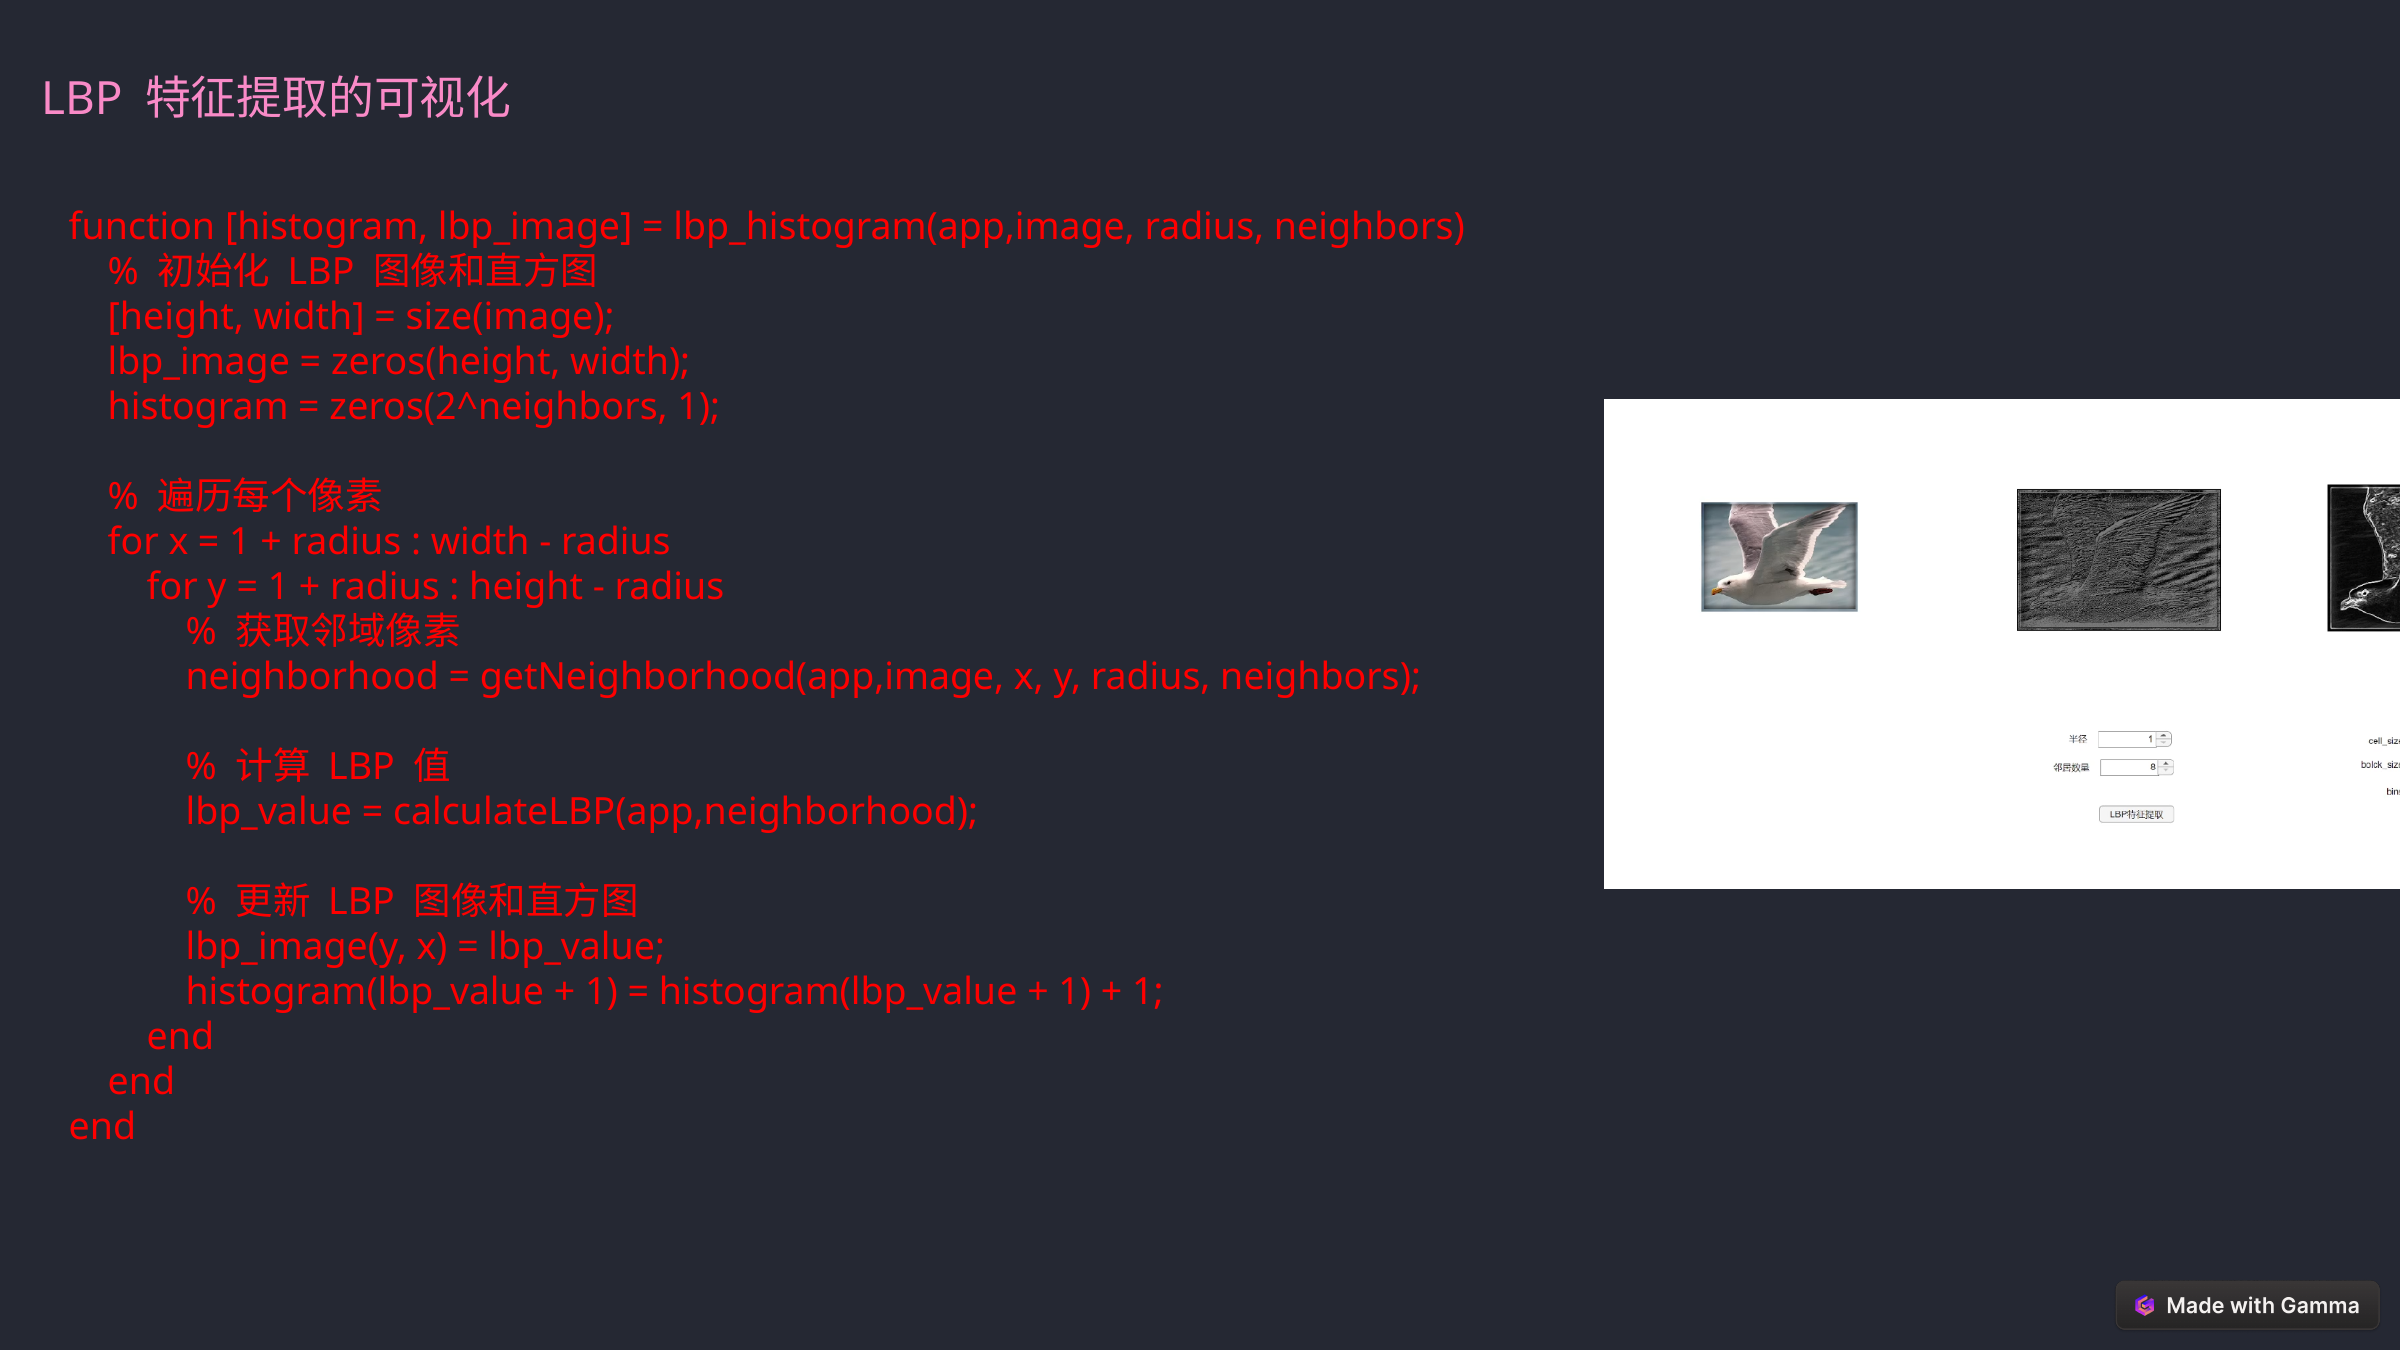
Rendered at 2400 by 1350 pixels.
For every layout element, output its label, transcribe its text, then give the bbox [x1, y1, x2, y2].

text_box LBP 特征提取的可视化 [41, 66, 506, 124]
picture [2106, 1271, 2389, 1339]
picture [1604, 399, 2400, 889]
text_box function [histogram, lbp_image] = lbp_histogram(app,image, radius, neighbors) % 初始化 LBP 图像和直方图 [height, width] = size(image); lbp_image = zeros(height, width); histogram = zeros(2^neighbors, 1); % 遍历每个像素 for x = 1 + radius : width - radius for y = 1 + radius : height - radius % 获取邻域像素 neighborhood = getNeighborhood(app,image, x, y, radius, neighbors); % 计算 LBP 值 lbp_value = calculateLBP(app,neighborhood); % 更新 LBP 图像和直方图 lbp_image(y, x) = lbp_value; histogram(lbp_value + 1) = histogram(lbp_value + 1) + 1; end end end [68, 201, 2332, 234]
